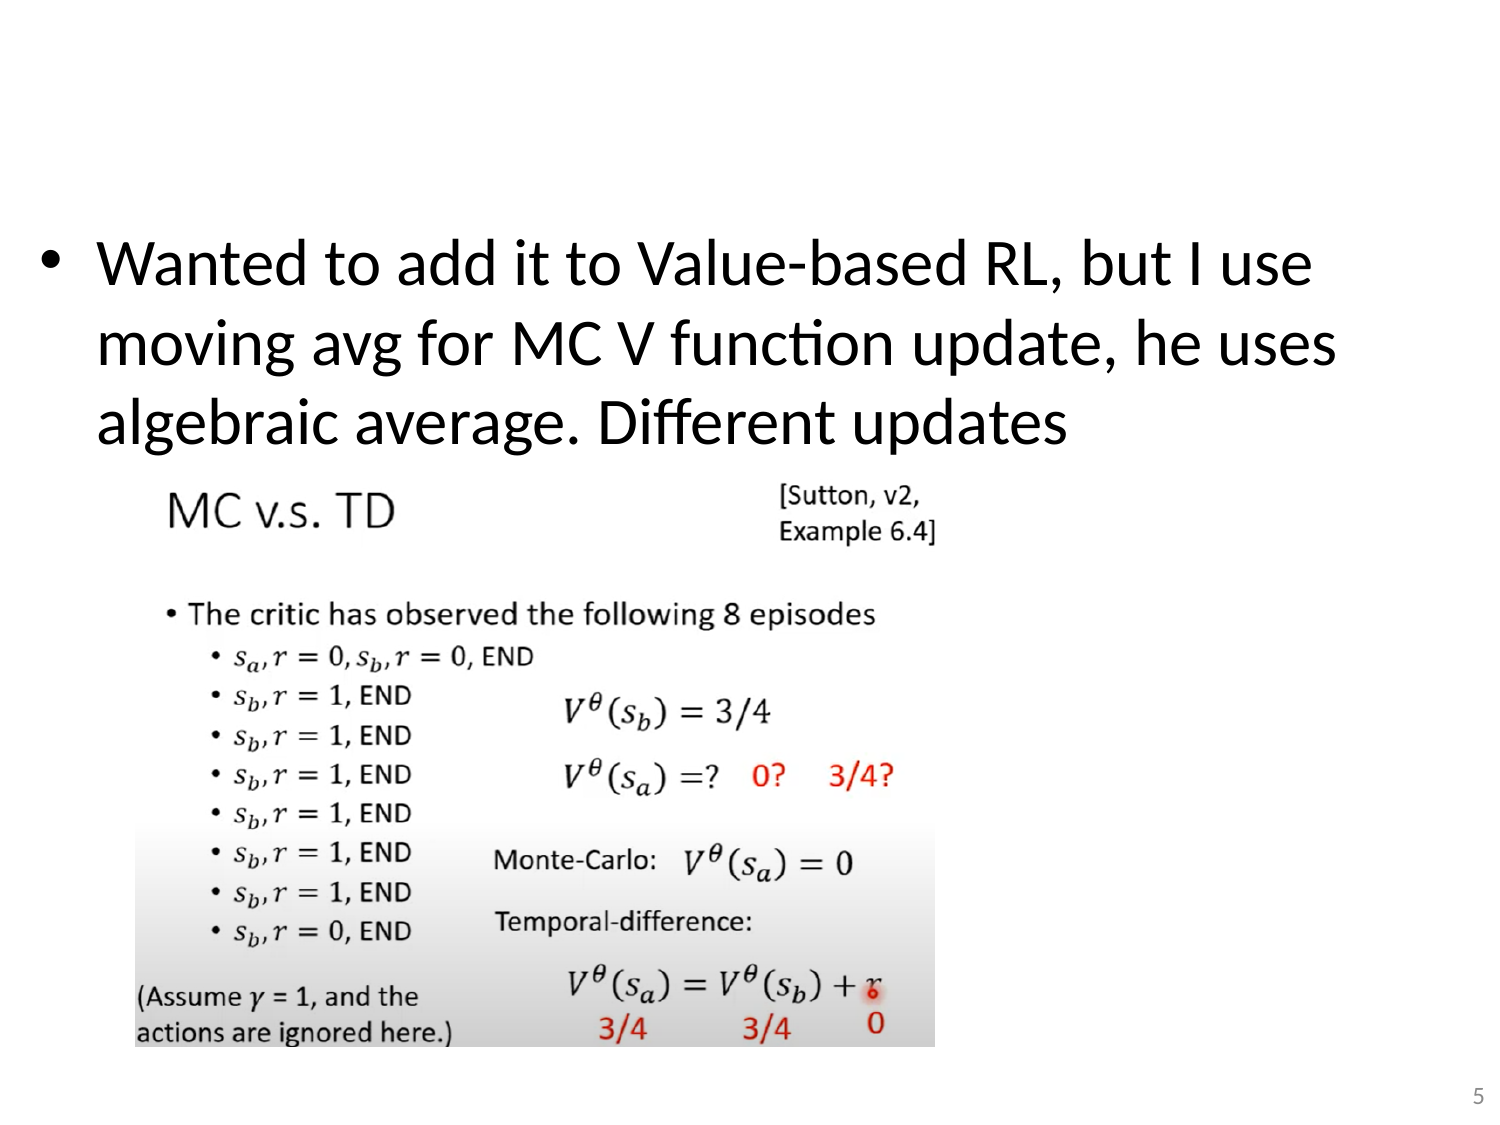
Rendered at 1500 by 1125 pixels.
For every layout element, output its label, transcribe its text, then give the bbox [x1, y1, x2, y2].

list Wanted to add it to Value-based RL, but I use moving avg for MC V function update, he uses algebraic average. Different updates [24, 210, 1475, 1066]
picture [135, 479, 935, 1048]
